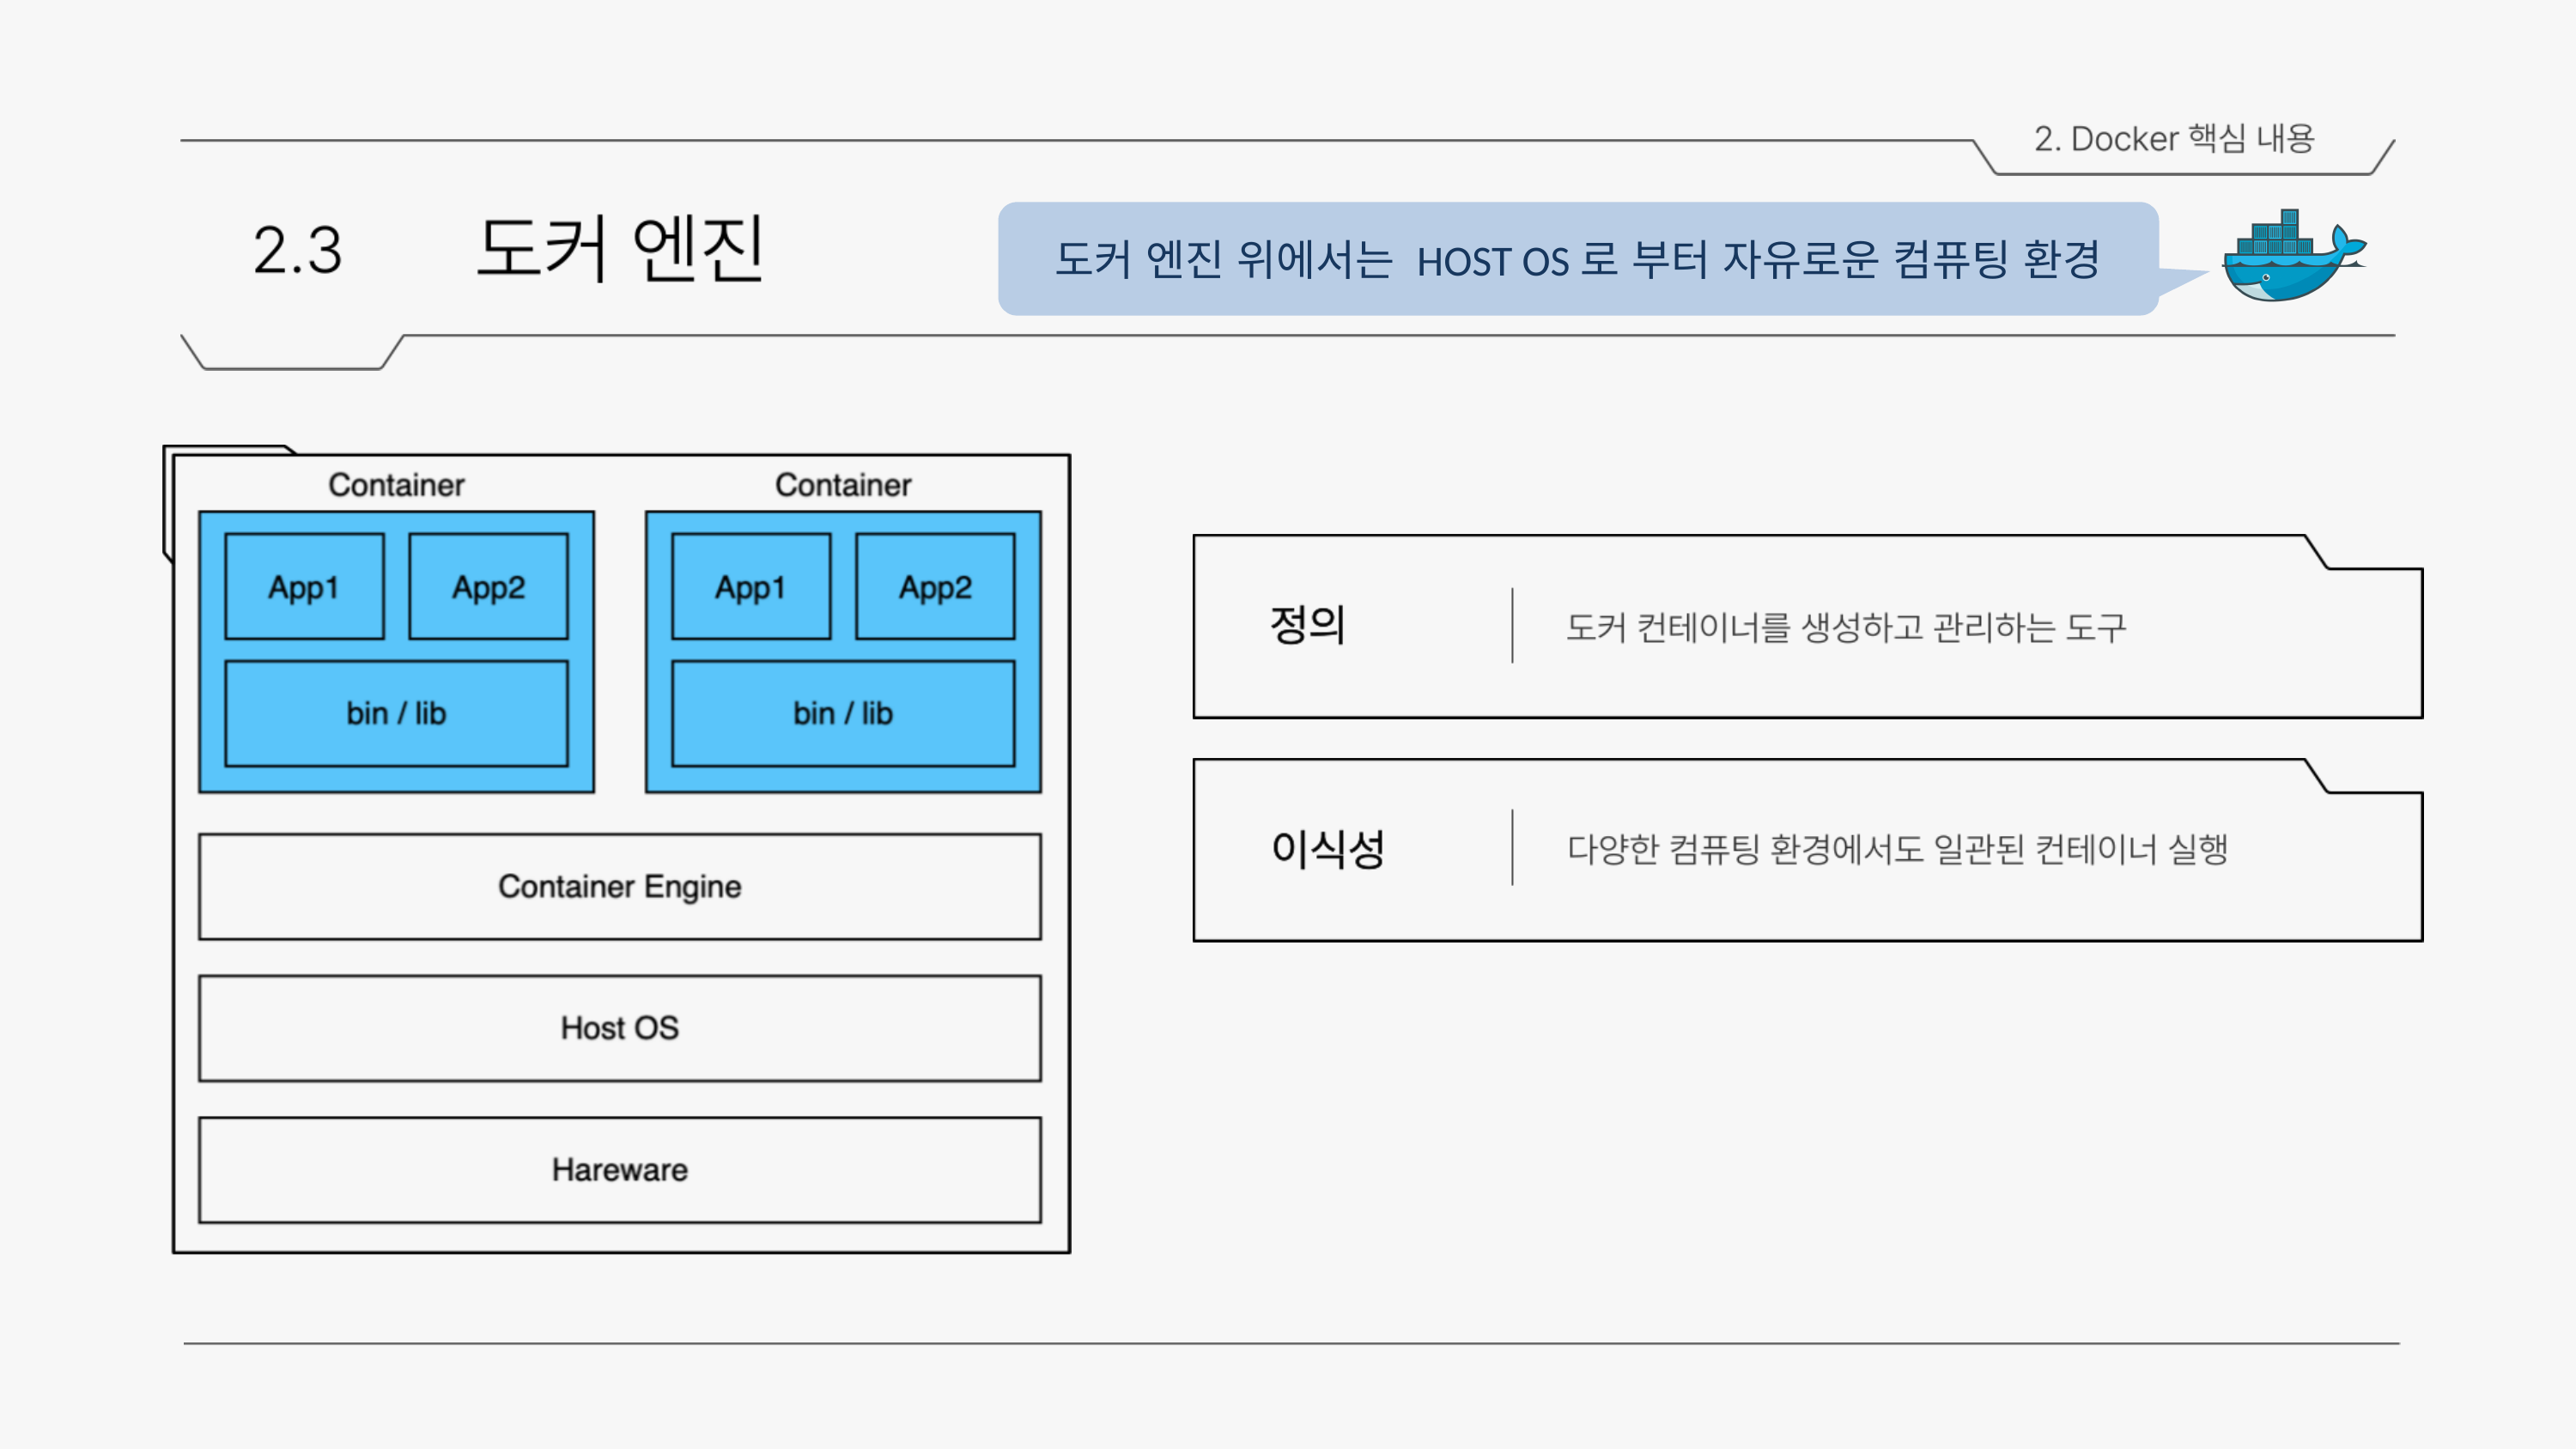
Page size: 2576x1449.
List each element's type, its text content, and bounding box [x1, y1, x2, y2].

picture [1193, 534, 2425, 719]
picture [2221, 207, 2372, 306]
picture [180, 101, 2396, 376]
text_box 도커 엔진 위에서는 HOST OS로 부터 자유로운 컴퓨팅 환경 [996, 200, 2213, 318]
picture [1193, 758, 2425, 943]
picture [162, 445, 1072, 1256]
